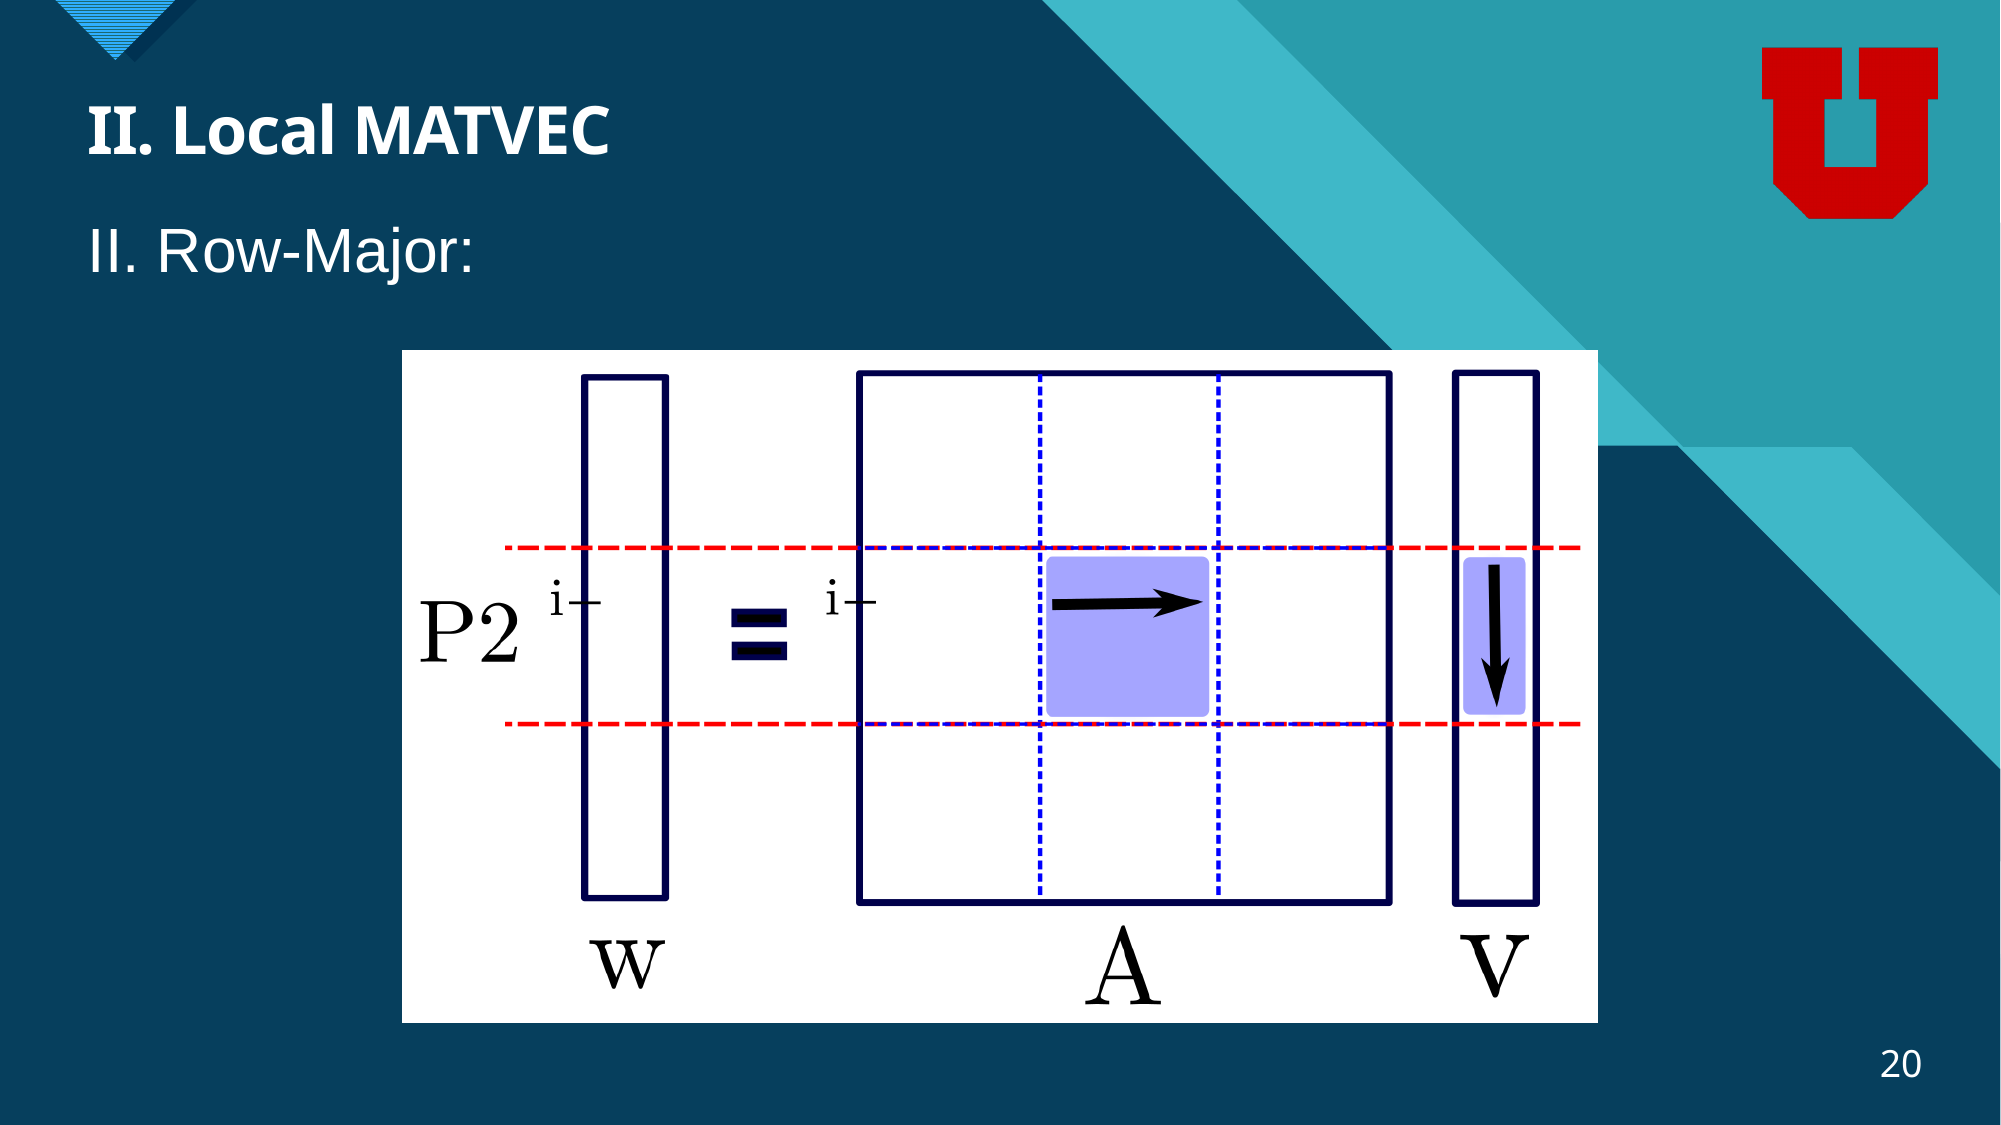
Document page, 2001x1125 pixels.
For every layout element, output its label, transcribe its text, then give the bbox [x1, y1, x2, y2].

title II. Local MATVEC [72, 89, 1762, 177]
list II. Row-Major: [72, 202, 1301, 875]
picture [1762, 45, 1938, 221]
picture [403, 349, 1599, 1022]
slide_number 20 [1845, 1035, 1938, 1096]
